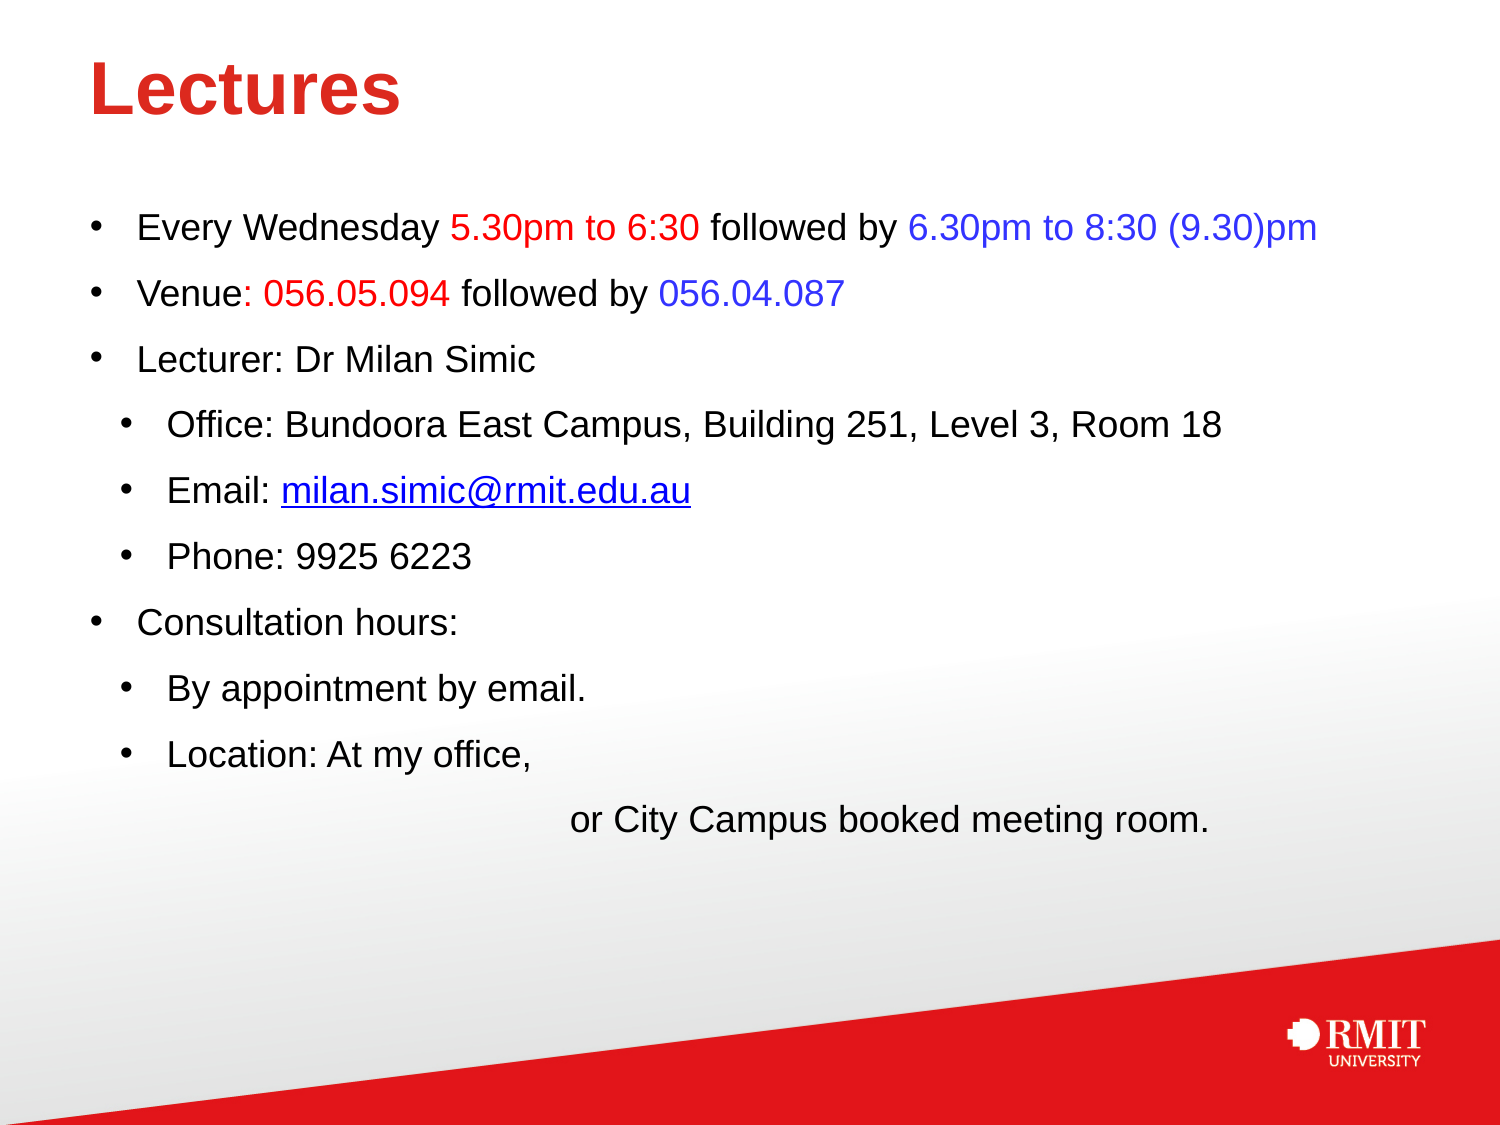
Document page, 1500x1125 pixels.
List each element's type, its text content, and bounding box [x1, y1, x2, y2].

list Every Wednesday 5.30pm to 6:30 followed by 6.30pm to 8:30 (9.30)pm Venue: 056.05.094 followed by 056.04.087 Lecturer: Dr Milan Simic Office: Bundoora East Campus, Building 251, Level 3, Room 18 Email: milan.simic@rmit.edu.au Phone: 9925 6223 Consultation hours: By appointment by email. Location: At my office, or City Campus booked meeting room. [75, 195, 1425, 924]
title Lectures [75, 72, 1425, 157]
picture [0, 0, 1500, 1125]
